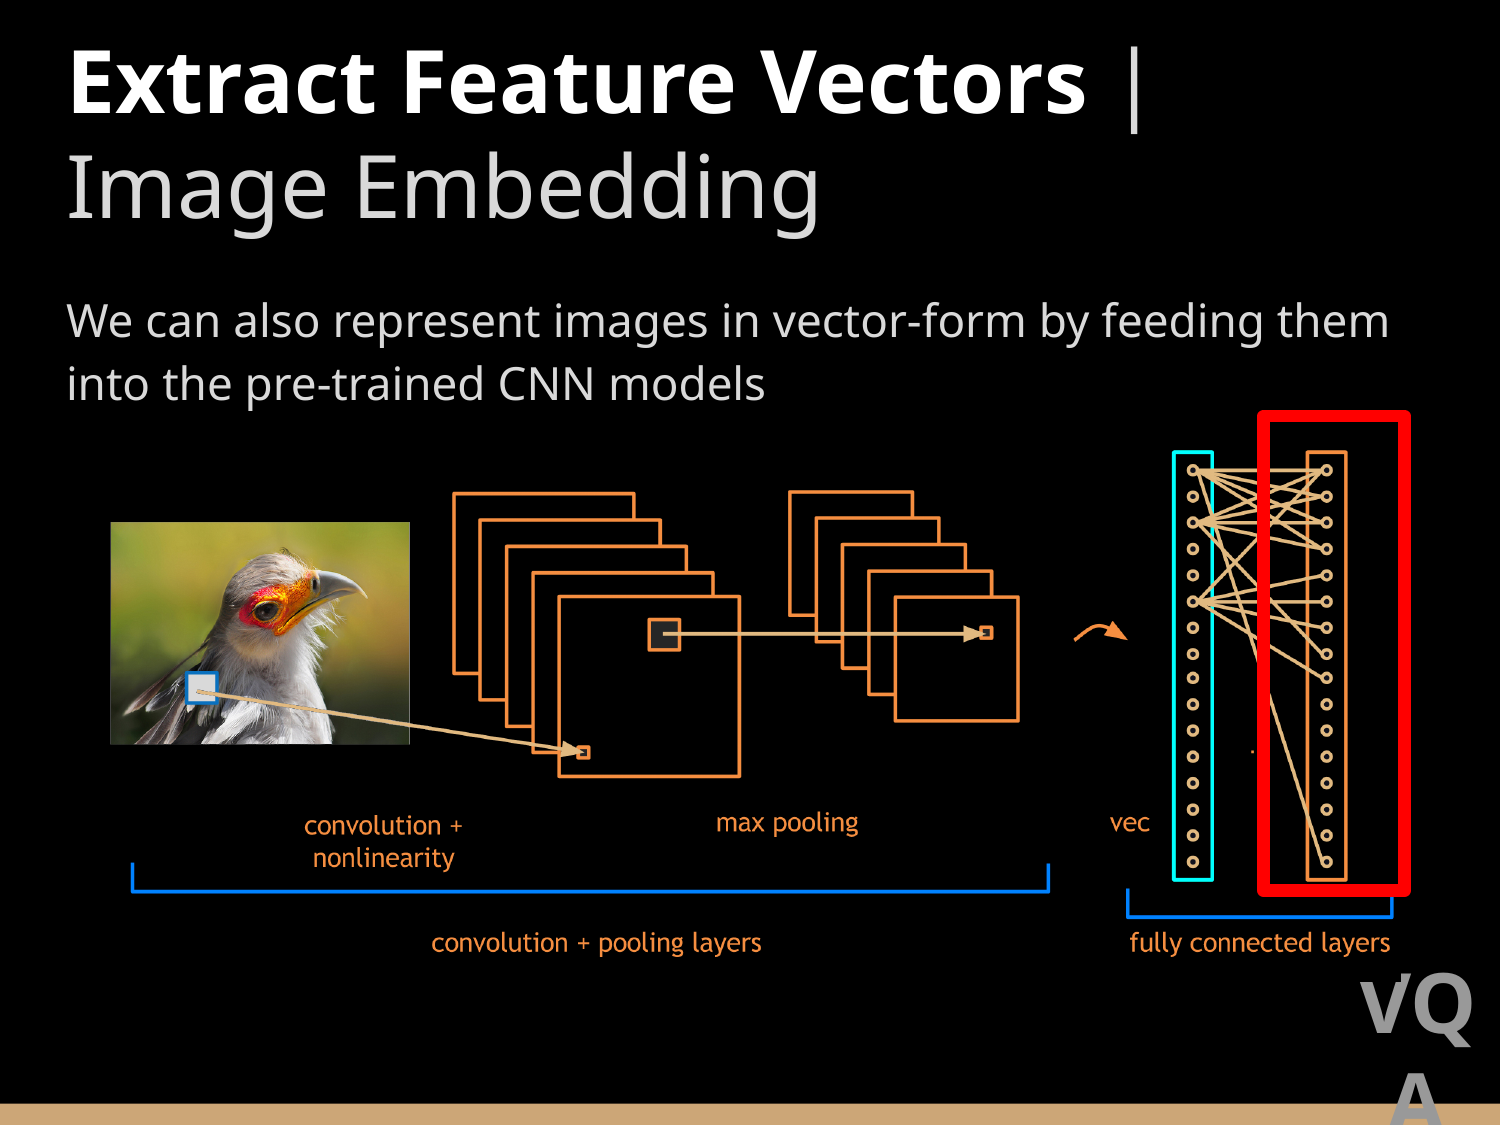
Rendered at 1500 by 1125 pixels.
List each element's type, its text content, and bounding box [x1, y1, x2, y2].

text_box We can also represent images in vector-form by feeding them into the pre-trained CNN models [51, 267, 1449, 1002]
text_box VQA [1331, 981, 1500, 1119]
text_box Extract Feature Vectors | Image Embedding [51, 69, 1449, 251]
picture [99, 417, 1401, 983]
text_box [1398, 416, 1405, 425]
